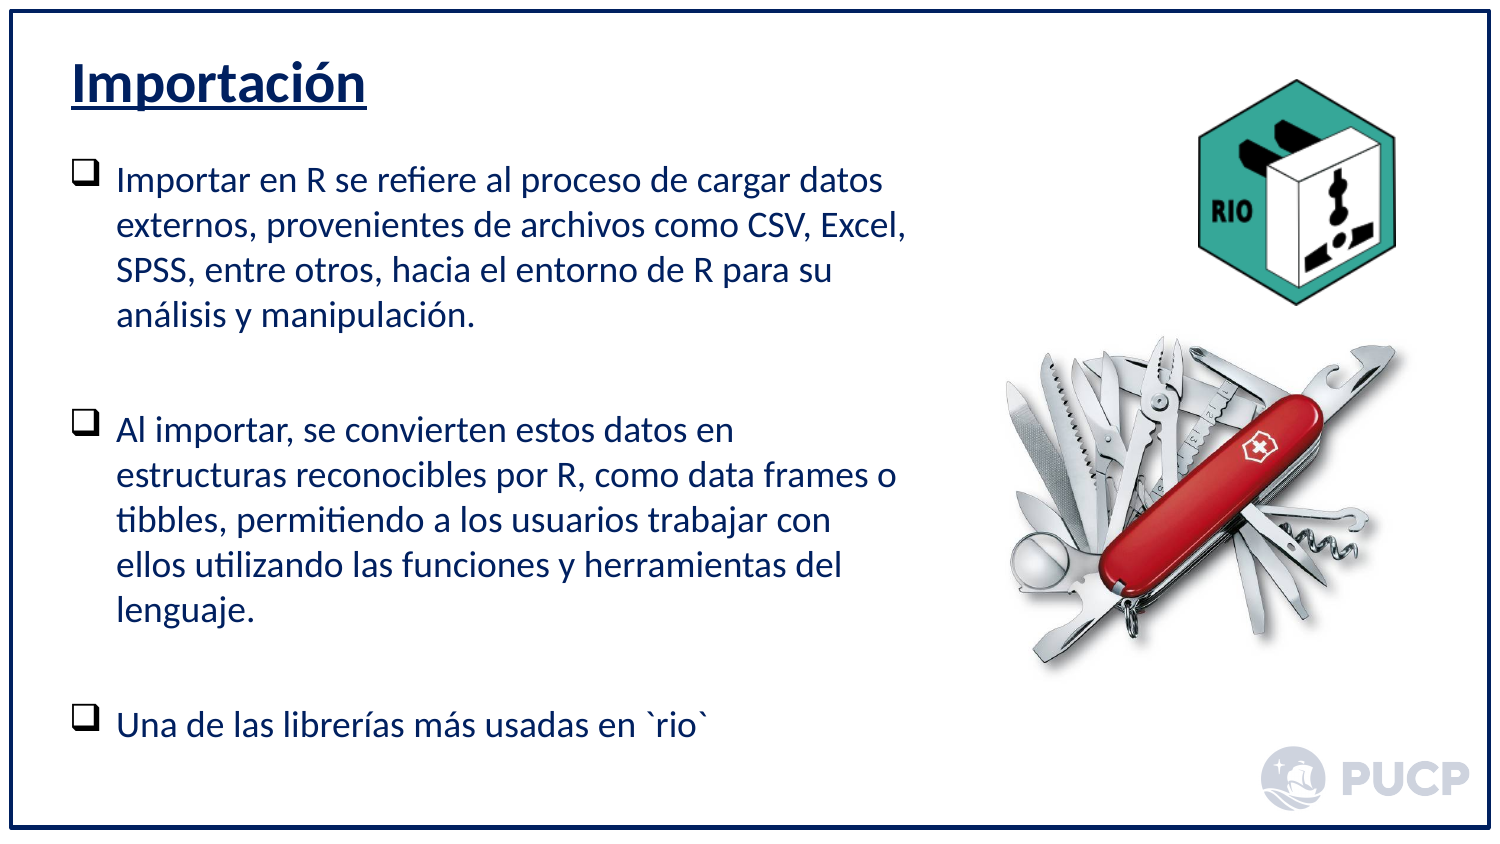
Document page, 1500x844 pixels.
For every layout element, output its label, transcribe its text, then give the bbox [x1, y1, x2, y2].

text_box Importación [56, 36, 383, 121]
picture [962, 78, 1500, 844]
text_box Importar en R se refiere al proceso de cargar datos externos, provenientes de archivos como CSV, Excel, SPSS, entre otros, hacia el entorno de R para su análisis y manipulación. Al importar, se convierten estos datos en estructuras reconocibles por R, como data frames o tibbles, permitiendo a los usuarios trabajar con ellos utilizando las funciones y herramientas del lenguaje. Una de las librerías más usadas en `rio` [54, 147, 923, 753]
text_box [9, 9, 1491, 830]
